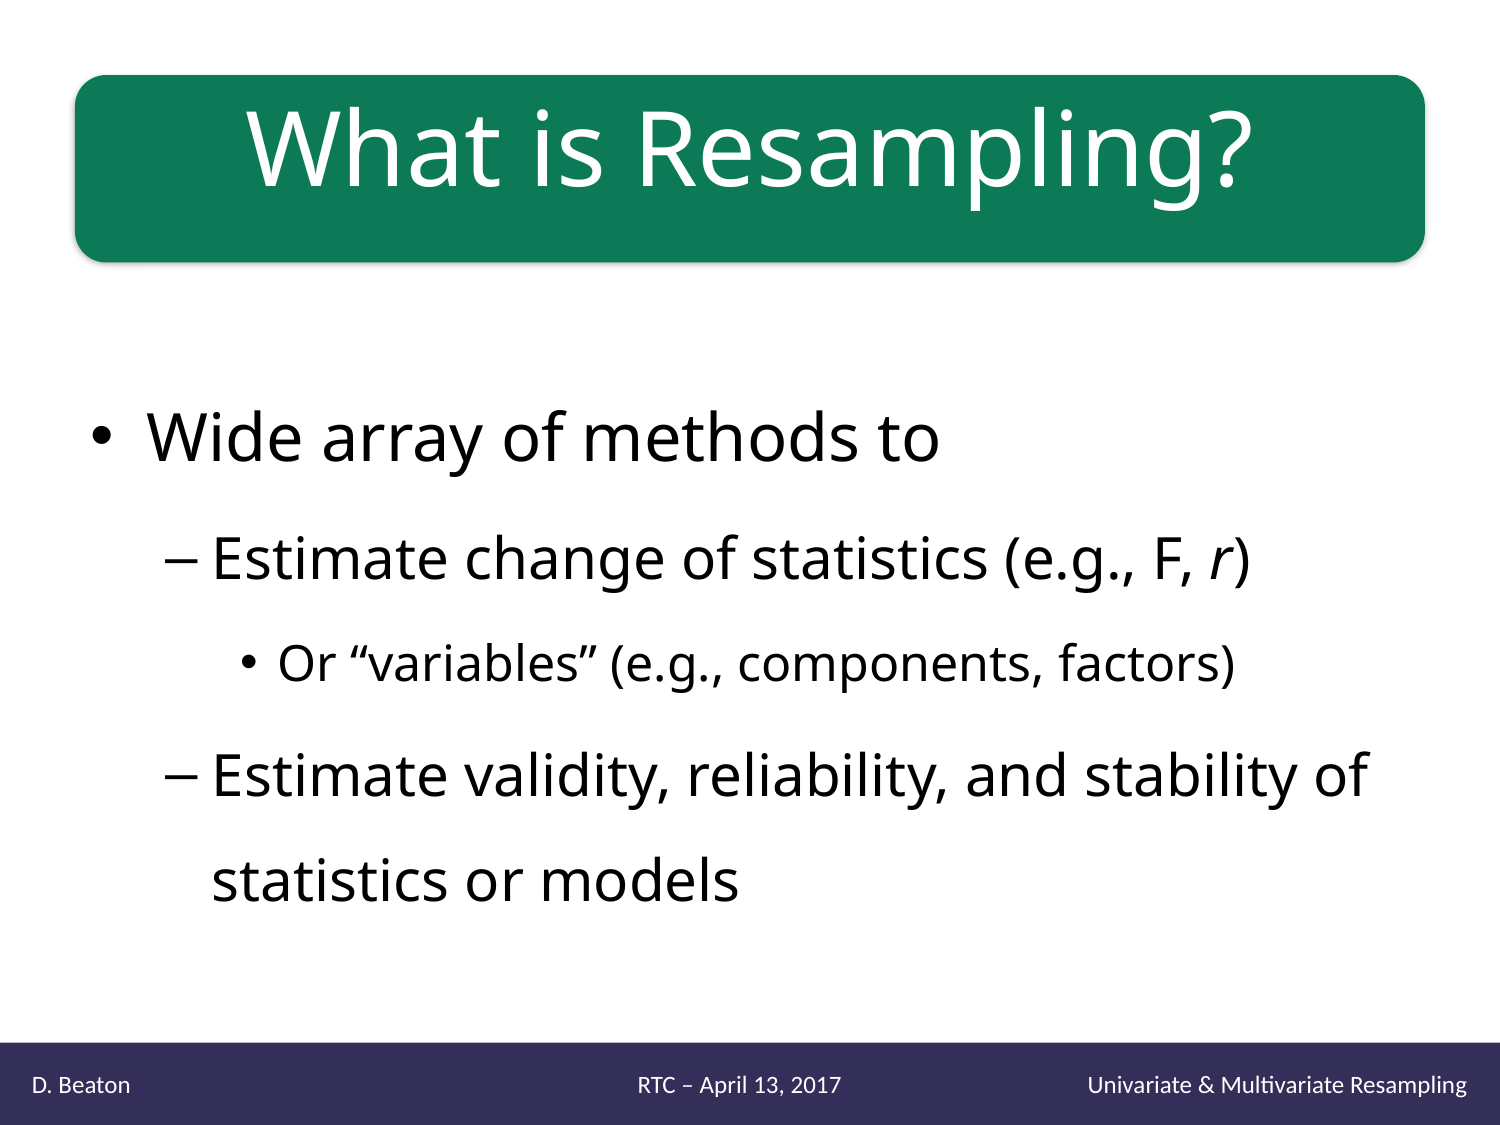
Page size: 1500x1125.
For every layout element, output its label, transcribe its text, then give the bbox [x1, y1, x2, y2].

list Wide array of methods to Estimate change of statistics (e.g., F, r) Or “variables” (e.g., components, factors) Estimate validity, reliability, and stability of statistics or models [75, 262, 1425, 1005]
title What is Resampling? [75, 75, 1425, 262]
